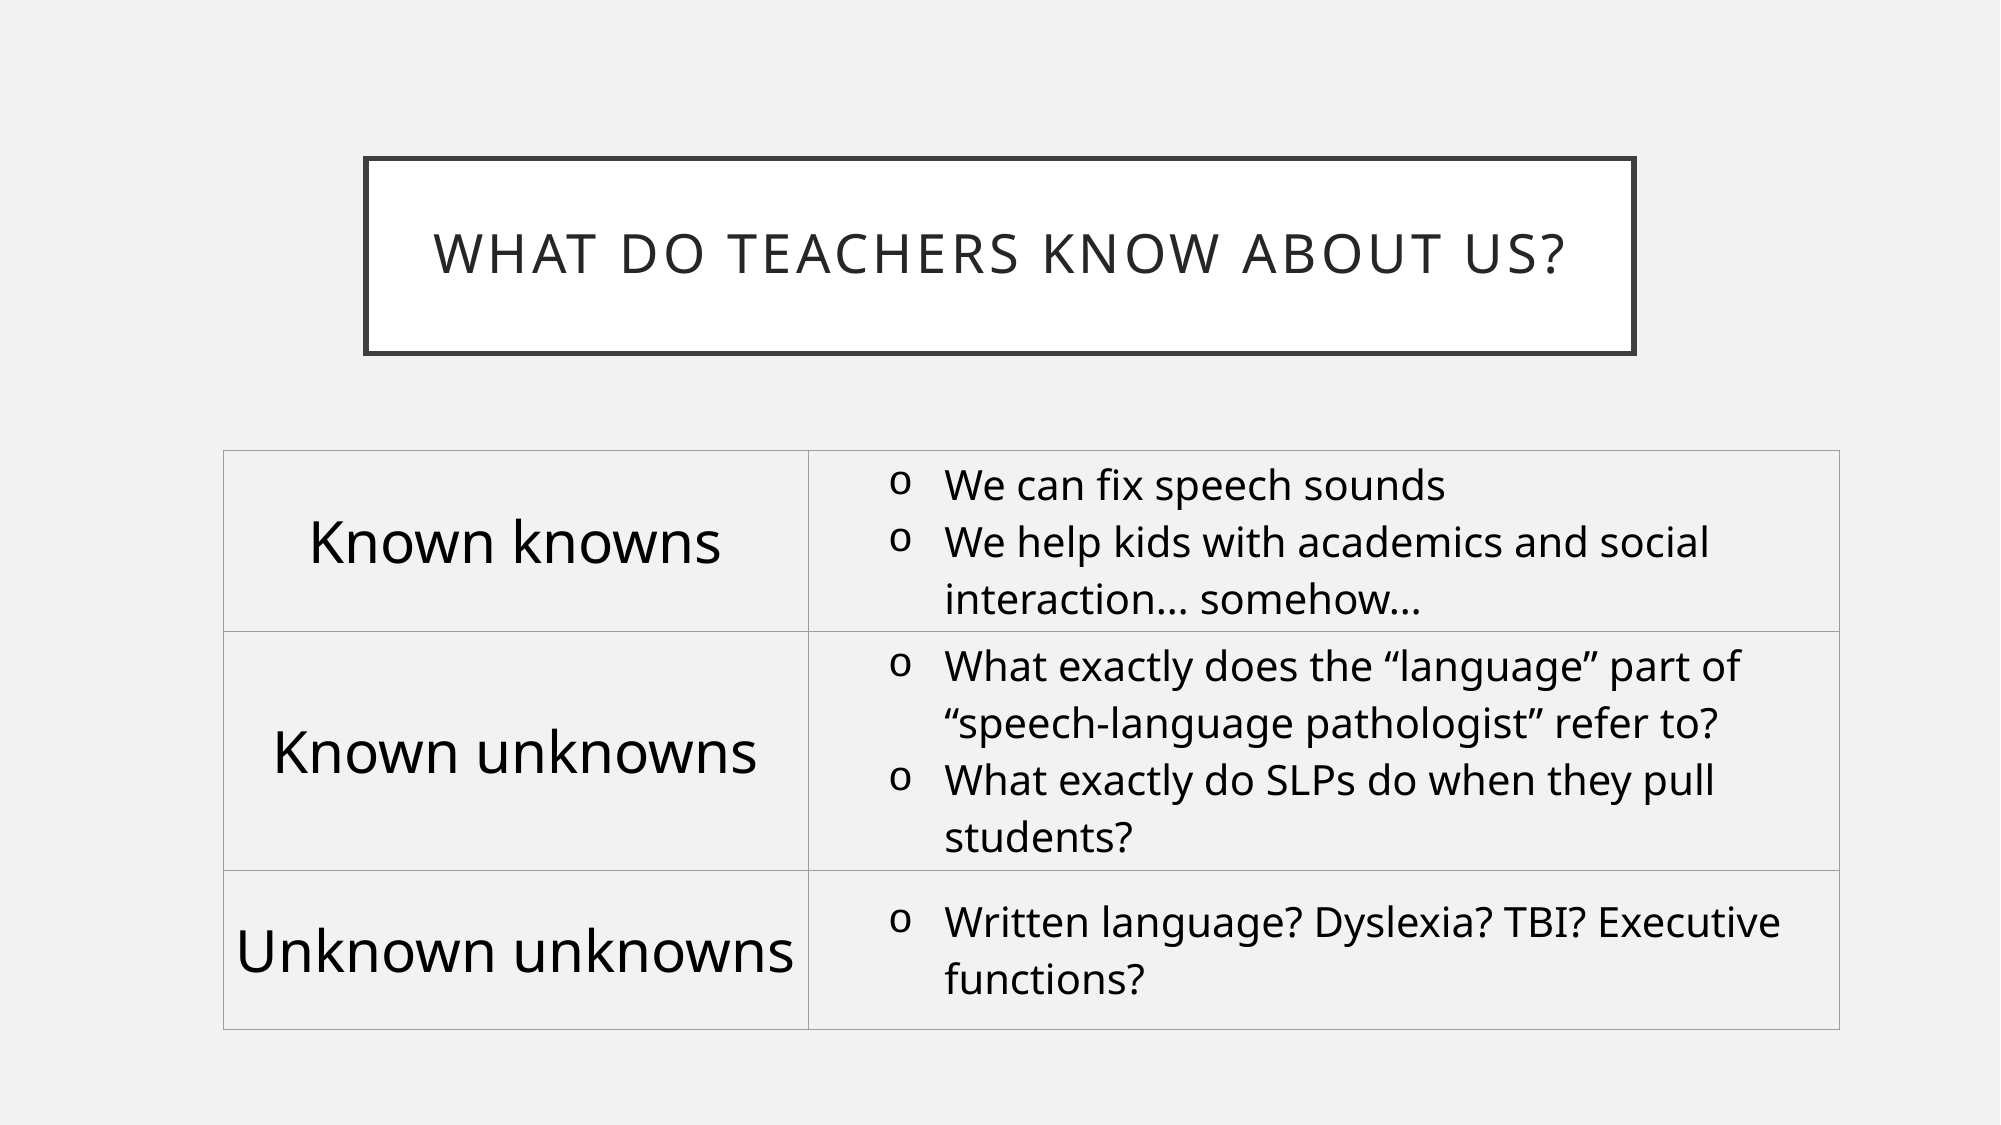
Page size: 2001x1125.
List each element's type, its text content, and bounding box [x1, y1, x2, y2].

table_cell Unknown unknowns [224, 871, 808, 1029]
table_header We can fix speech sounds We help kids with academics and social interaction… somehow… [809, 451, 1839, 631]
title What do teachers know about us? [363, 156, 1637, 356]
table_cell What exactly does the “language” part of “speech-language pathologist” refer to? What exactly do SLPs do when they pull students? [809, 632, 1839, 870]
table_header Known knowns [224, 451, 808, 631]
table_cell Written language? Dyslexia? TBI? Executive functions? [809, 871, 1839, 1029]
table_cell Known unknowns [224, 632, 808, 870]
